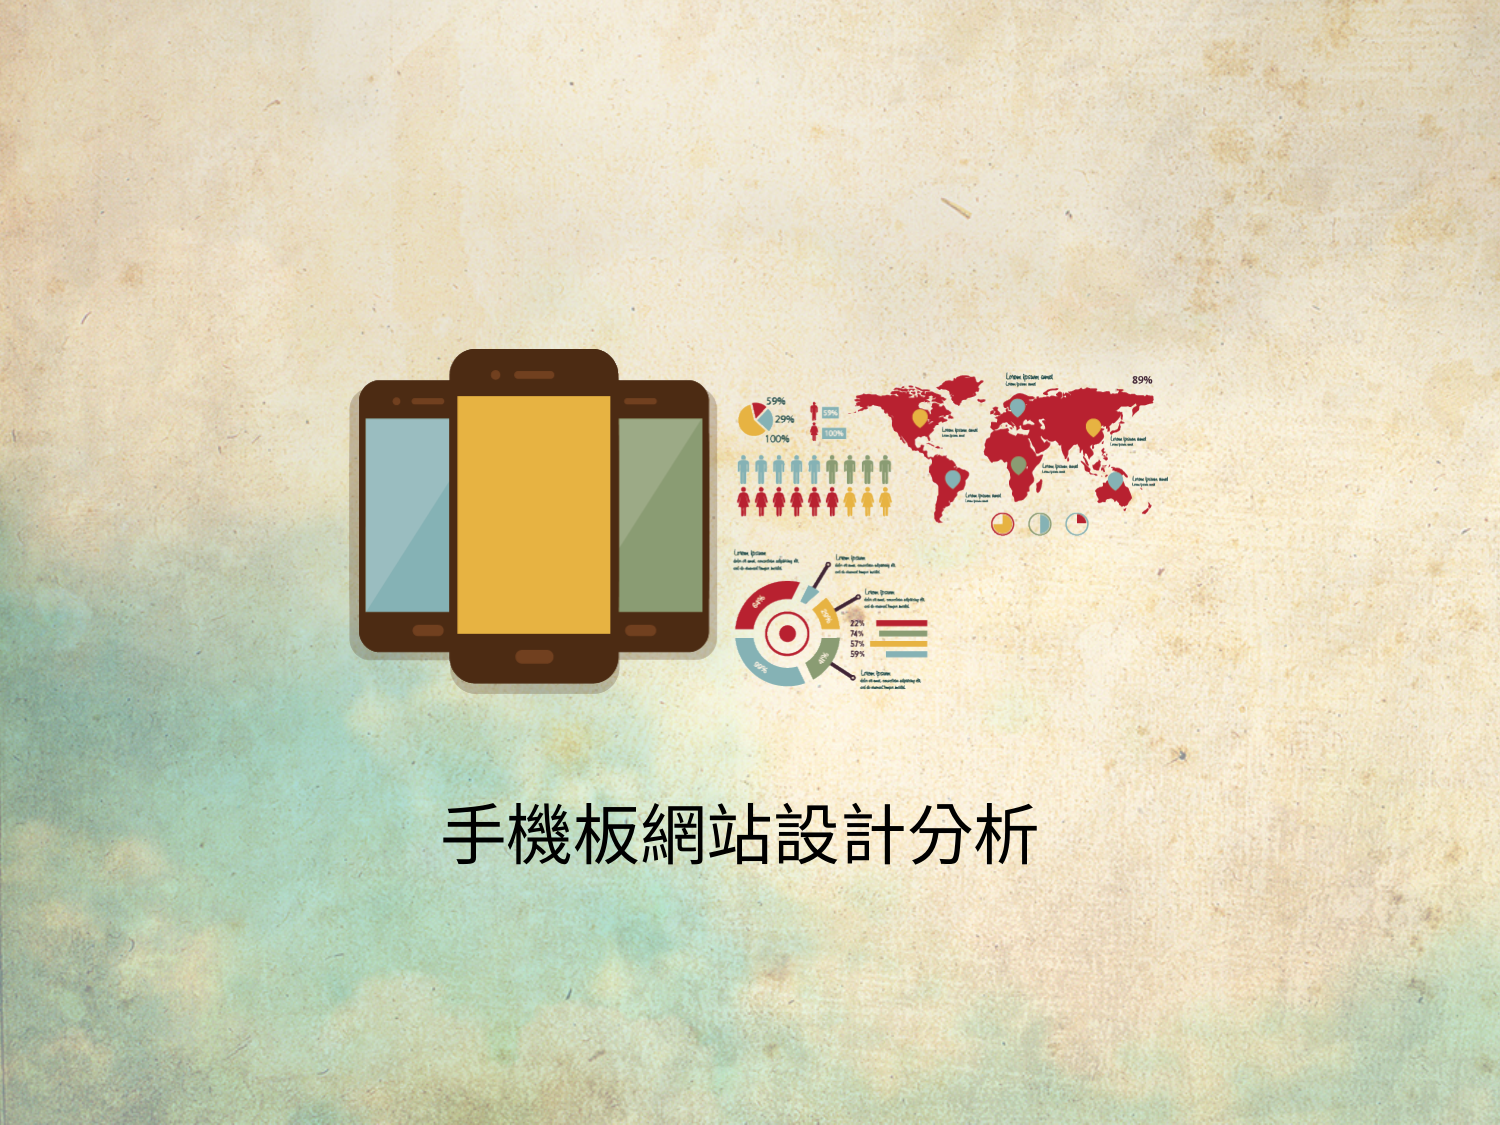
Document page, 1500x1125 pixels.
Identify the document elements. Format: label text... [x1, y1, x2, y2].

text_box 手機板網站設計分析 [425, 785, 1056, 881]
picture [0, 0, 1500, 1125]
